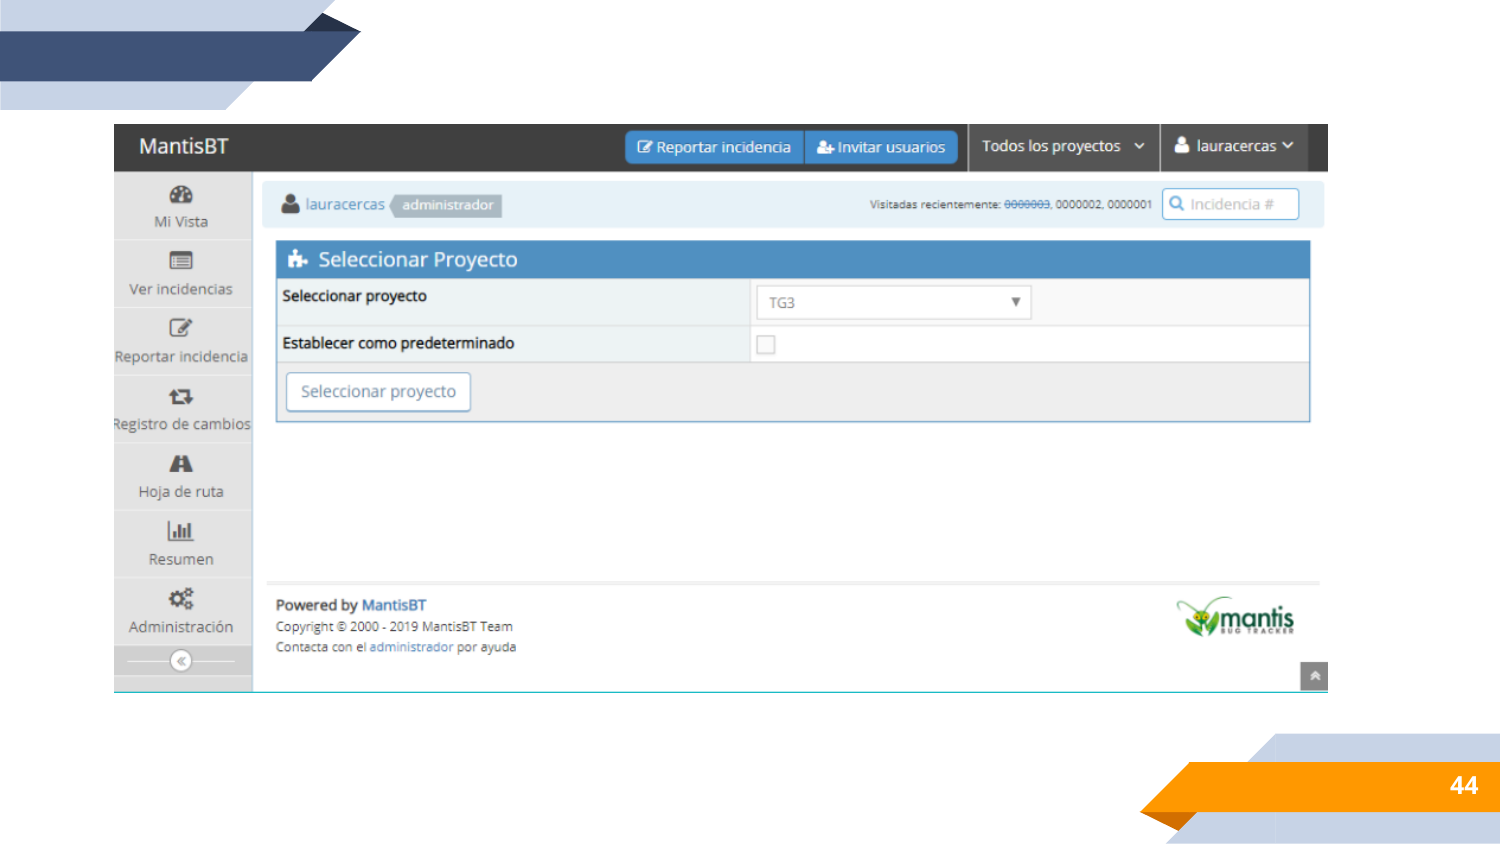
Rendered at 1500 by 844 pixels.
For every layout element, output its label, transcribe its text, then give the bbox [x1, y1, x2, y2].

slide_number 44 [1249, 760, 1494, 813]
picture [114, 124, 1329, 694]
